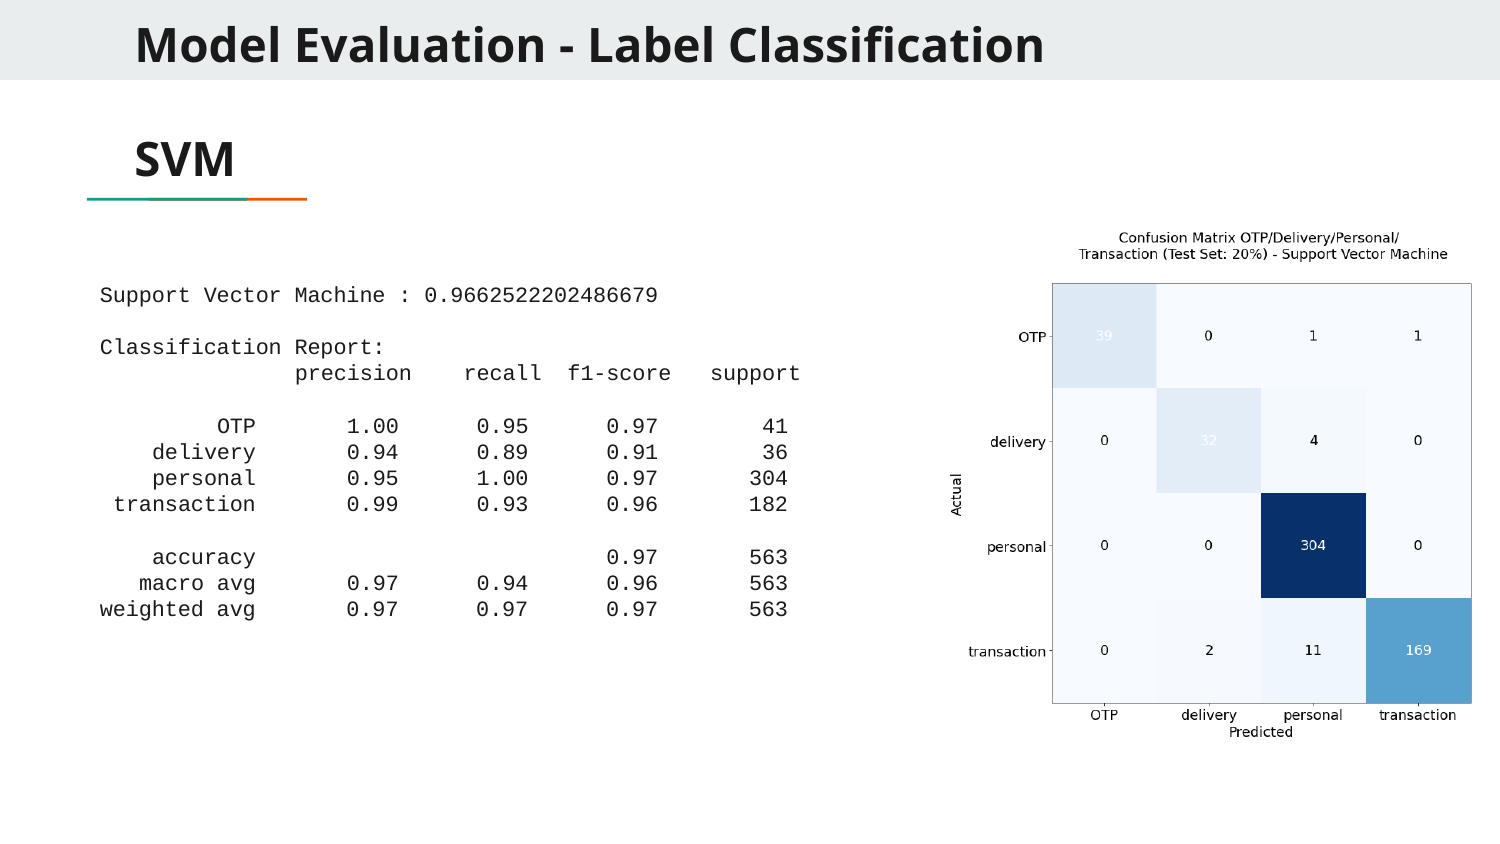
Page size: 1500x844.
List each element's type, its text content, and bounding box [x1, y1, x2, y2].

title SVM [119, 113, 1381, 202]
text_box Support Vector Machine : 0.9662522202486679 Classification Report: precision recall f1-score support OTP 1.00 0.95 0.97 41 delivery 0.94 0.89 0.91 36 personal 0.95 1.00 0.97 304 transaction 0.99 0.93 0.96 182 accuracy 0.97 563 macro avg 0.97 0.94 0.96 563 weighted avg 0.97 0.97 0.97 563 [85, 265, 921, 716]
picture [945, 225, 1476, 744]
title Model Evaluation - Label Classification [119, 0, 1381, 88]
